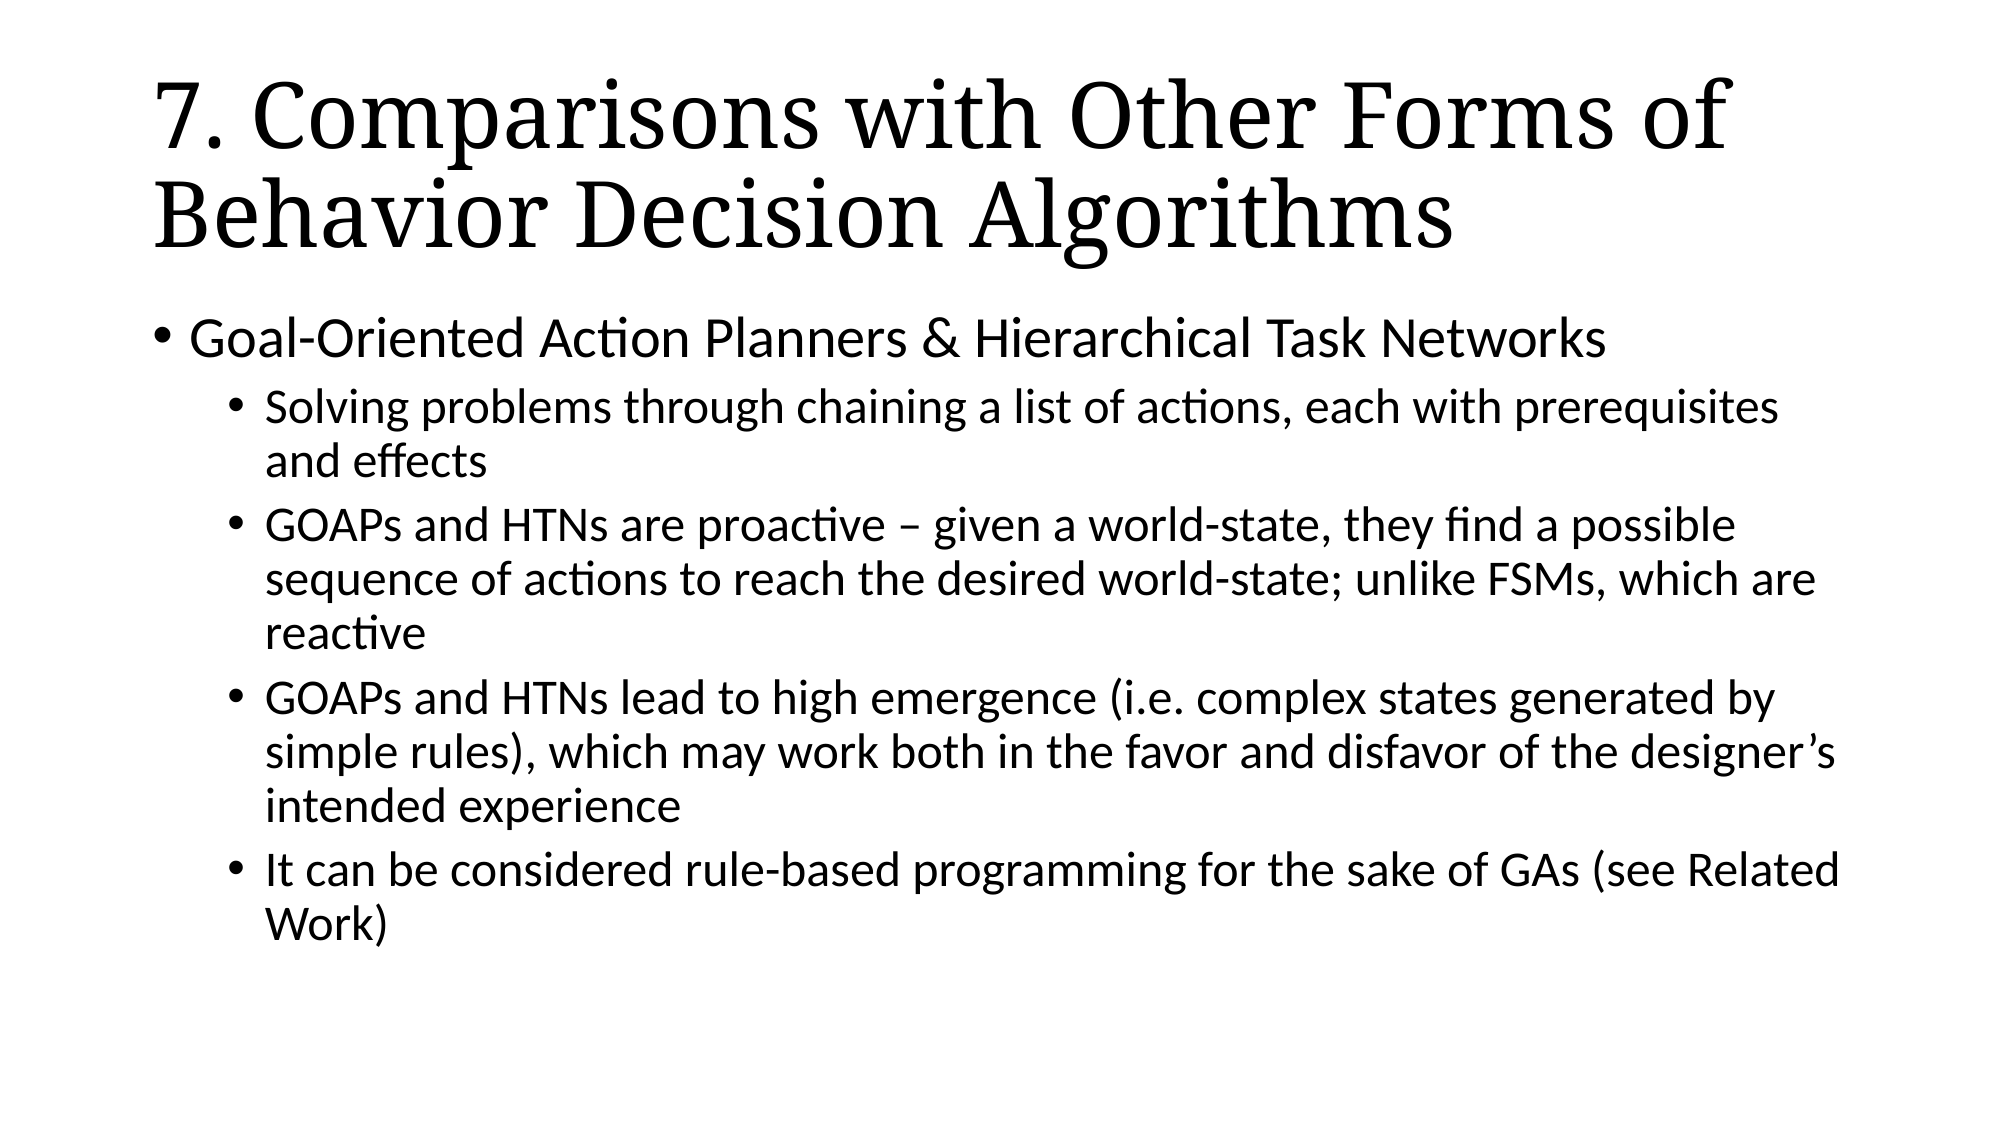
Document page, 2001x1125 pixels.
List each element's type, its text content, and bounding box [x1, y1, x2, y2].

list Goal-Oriented Action Planners & Hierarchical Task Networks Solving problems through chaining a list of actions, each with prerequisites and effects GOAPs and HTNs are proactive – given a world-state, they find a possible sequence of actions to reach the desired world-state; unlike FSMs, which are reactive GOAPs and HTNs lead to high emergence (i.e. complex states generated by simple rules), which may work both in the favor and disfavor of the designer’s intended experience It can be considered rule-based programming for the sake of GAs (see Related Work) [137, 299, 1863, 1014]
title 7. Comparisons with Other Forms of Behavior Decision Algorithms [137, 59, 1863, 278]
